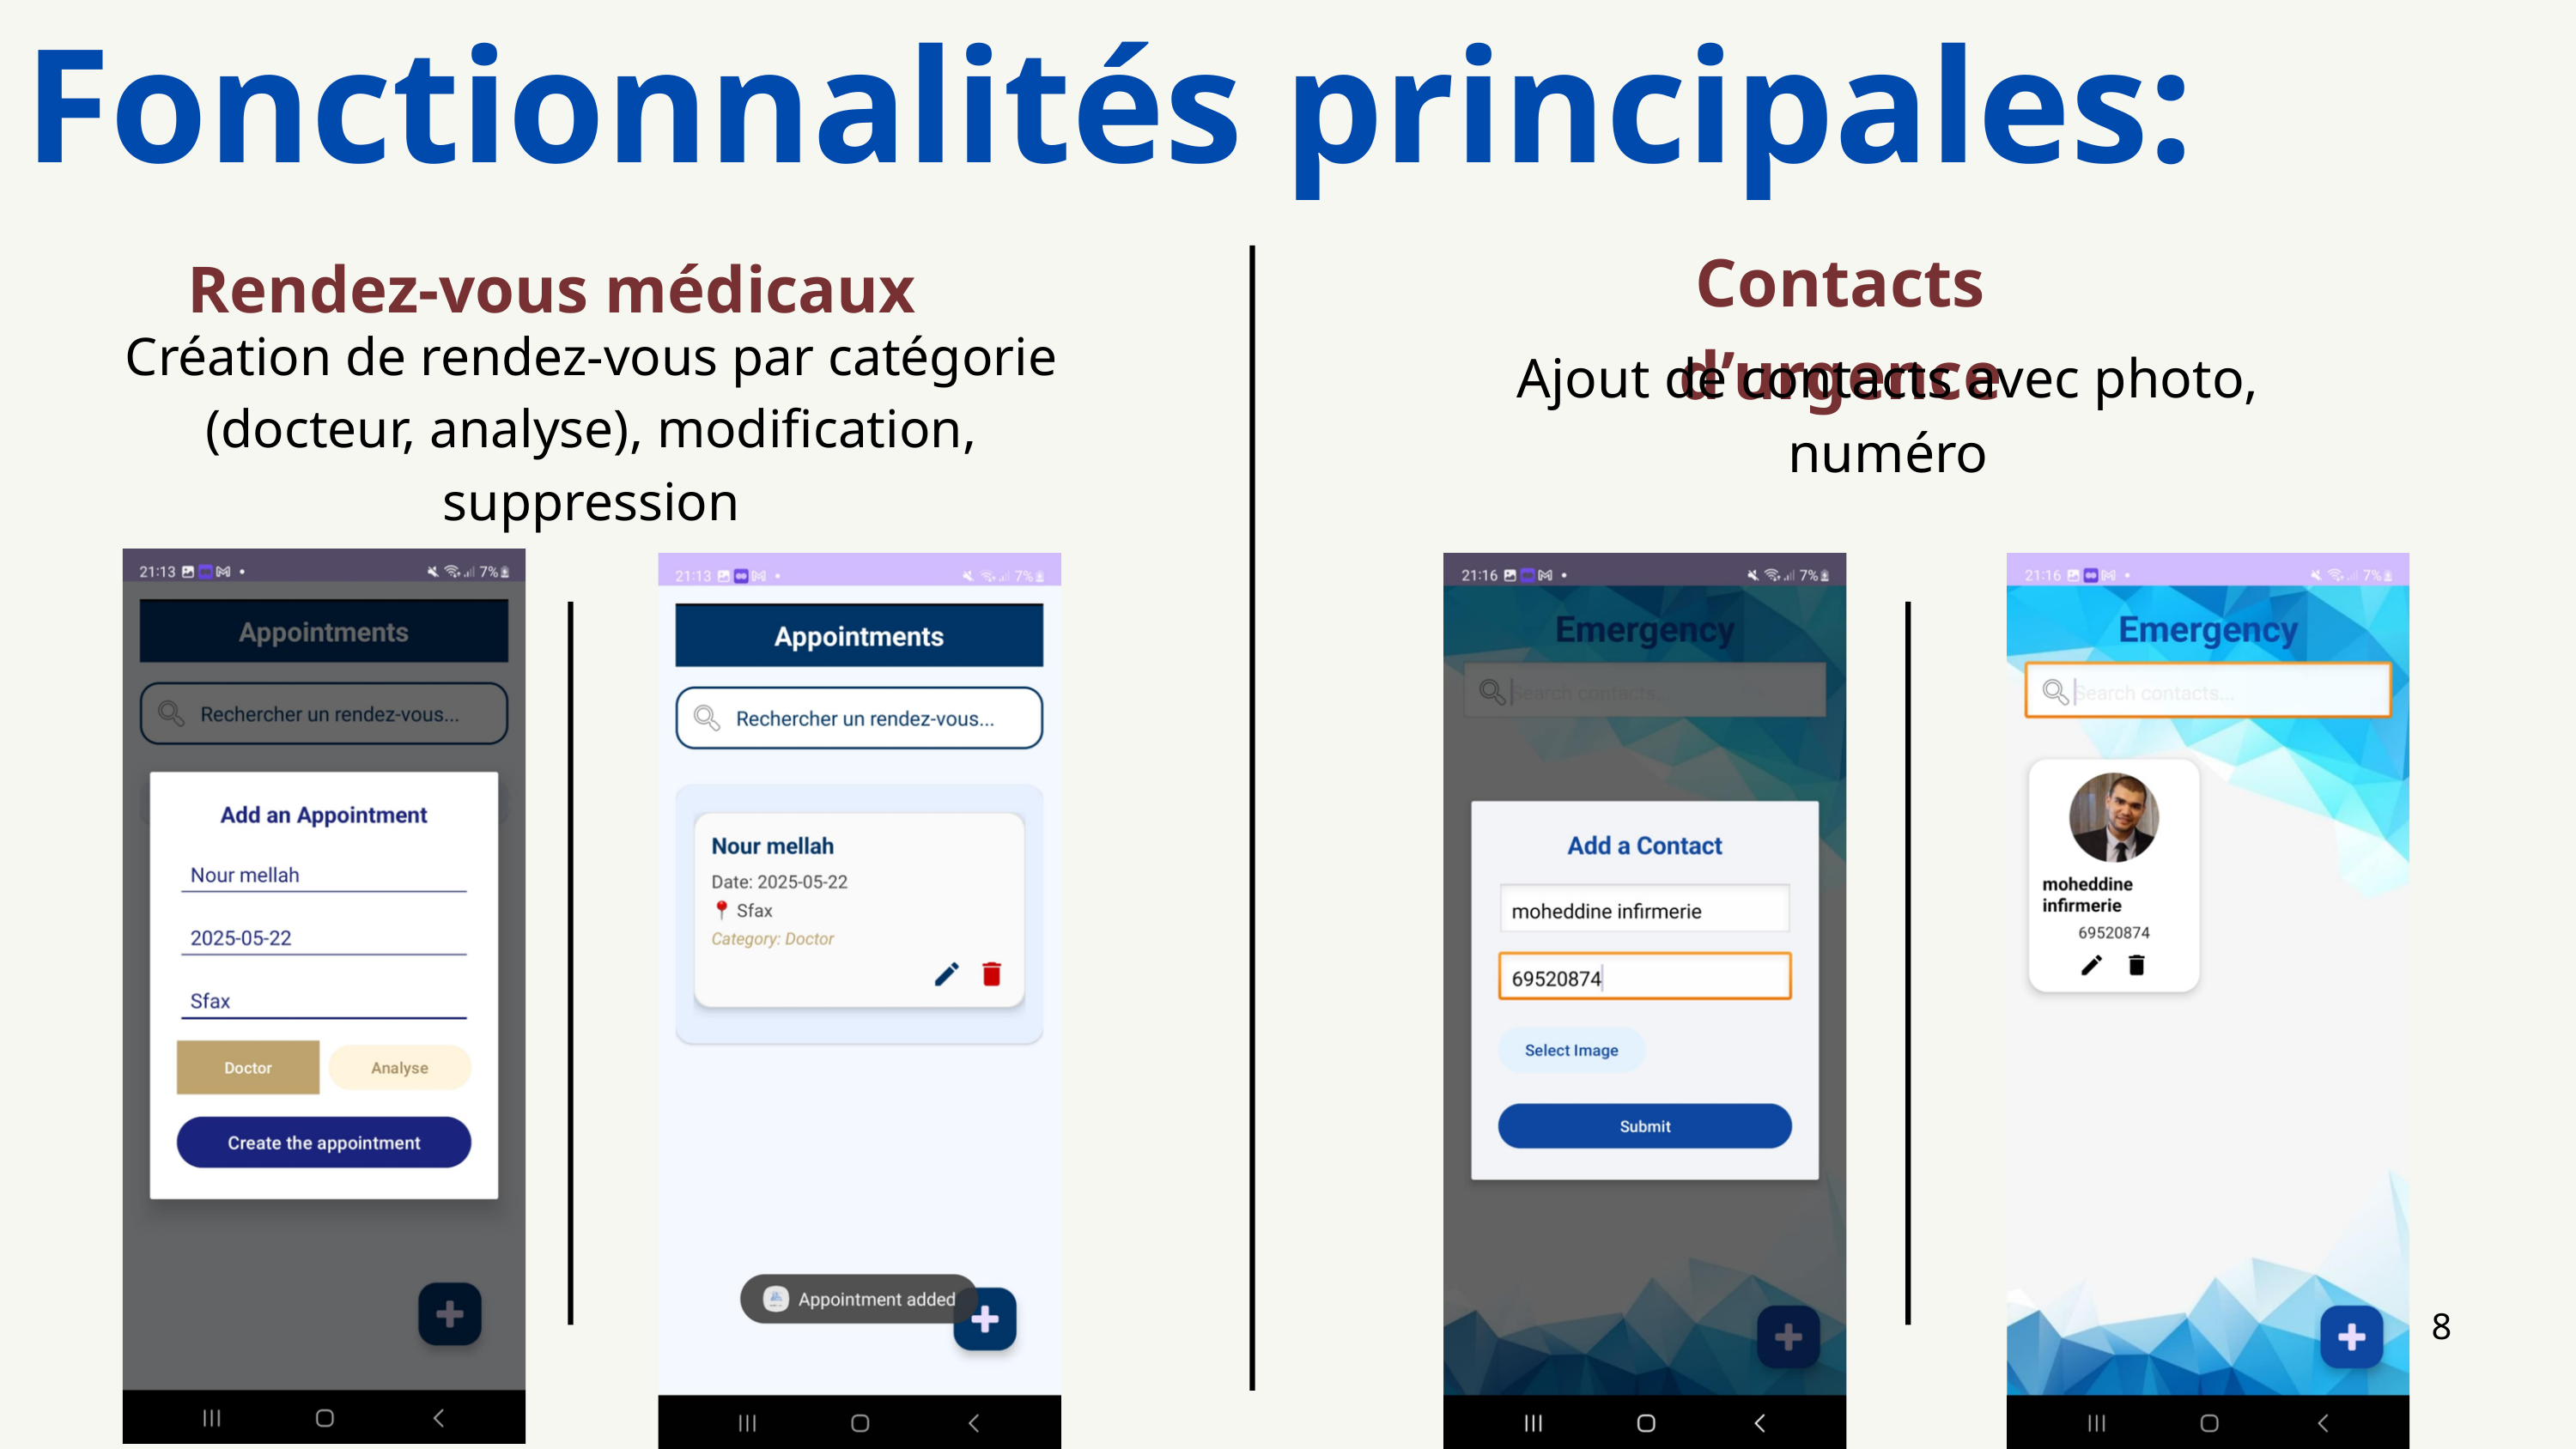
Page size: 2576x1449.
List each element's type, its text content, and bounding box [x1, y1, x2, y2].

text_box Rendez-vous médicaux [187, 235, 1129, 326]
text_box 8 [2431, 1296, 2452, 1348]
text_box [122, 549, 526, 1444]
text_box [658, 553, 1061, 1449]
text_box Fonctionnalités principales: [24, 9, 2334, 195]
text_box Contacts d’urgence [1527, 227, 2155, 333]
text_box Ajout de contacts avec photo, numéro [1443, 333, 2334, 484]
text_box Création de rendez-vous par catégorie (docteur, analyse), modification, suppression [122, 312, 1060, 531]
text_box [1443, 553, 1847, 1449]
text_box [2006, 553, 2410, 1449]
